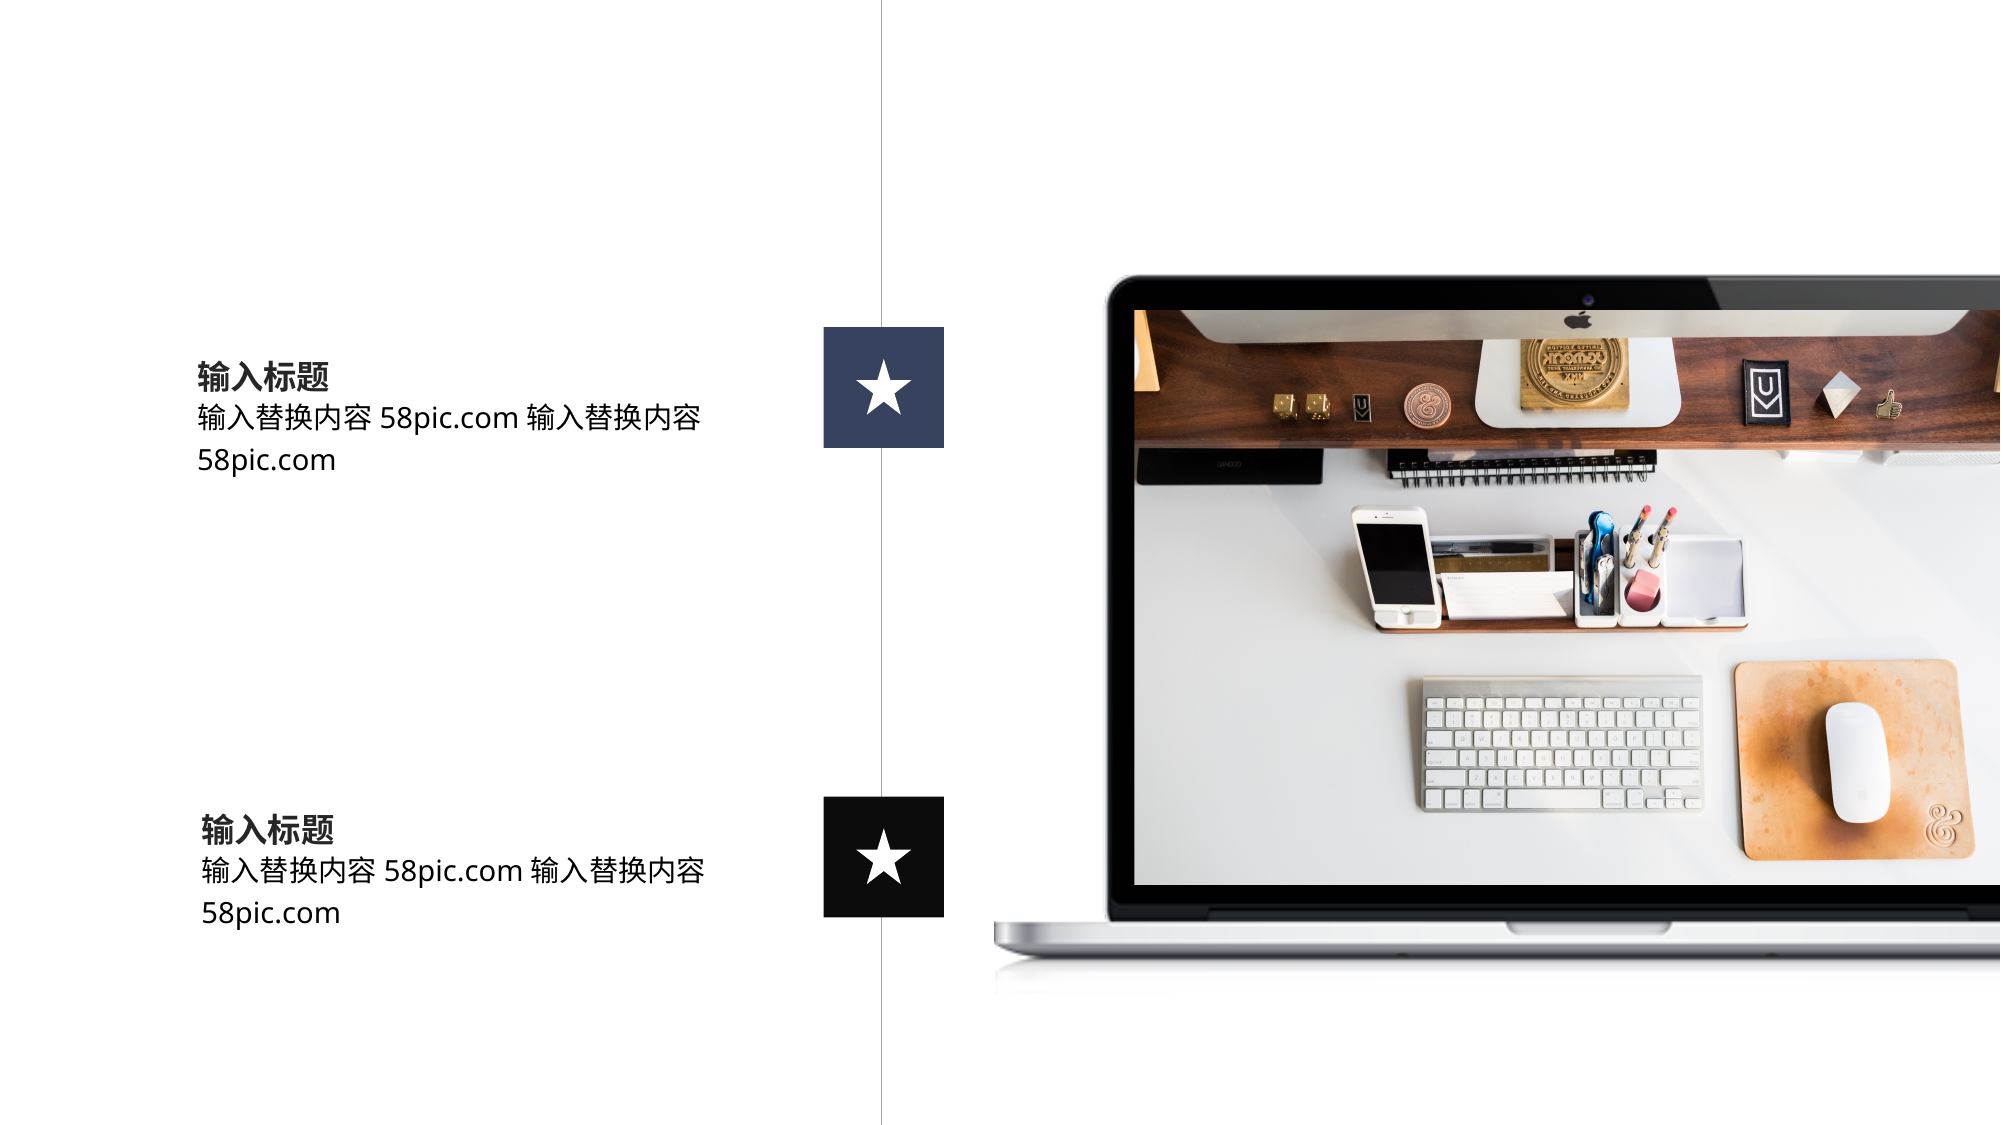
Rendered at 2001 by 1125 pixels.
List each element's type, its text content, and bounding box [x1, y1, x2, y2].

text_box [994, 274, 2000, 994]
text_box 输入替换内容58pic.com输入替换内容58pic.com [186, 837, 809, 937]
text_box 输入替换内容58pic.com输入替换内容58pic.com [182, 385, 804, 485]
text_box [823, 327, 945, 449]
text_box 输入标题 [182, 336, 487, 385]
text_box 输入标题 [186, 789, 491, 837]
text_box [823, 796, 945, 918]
